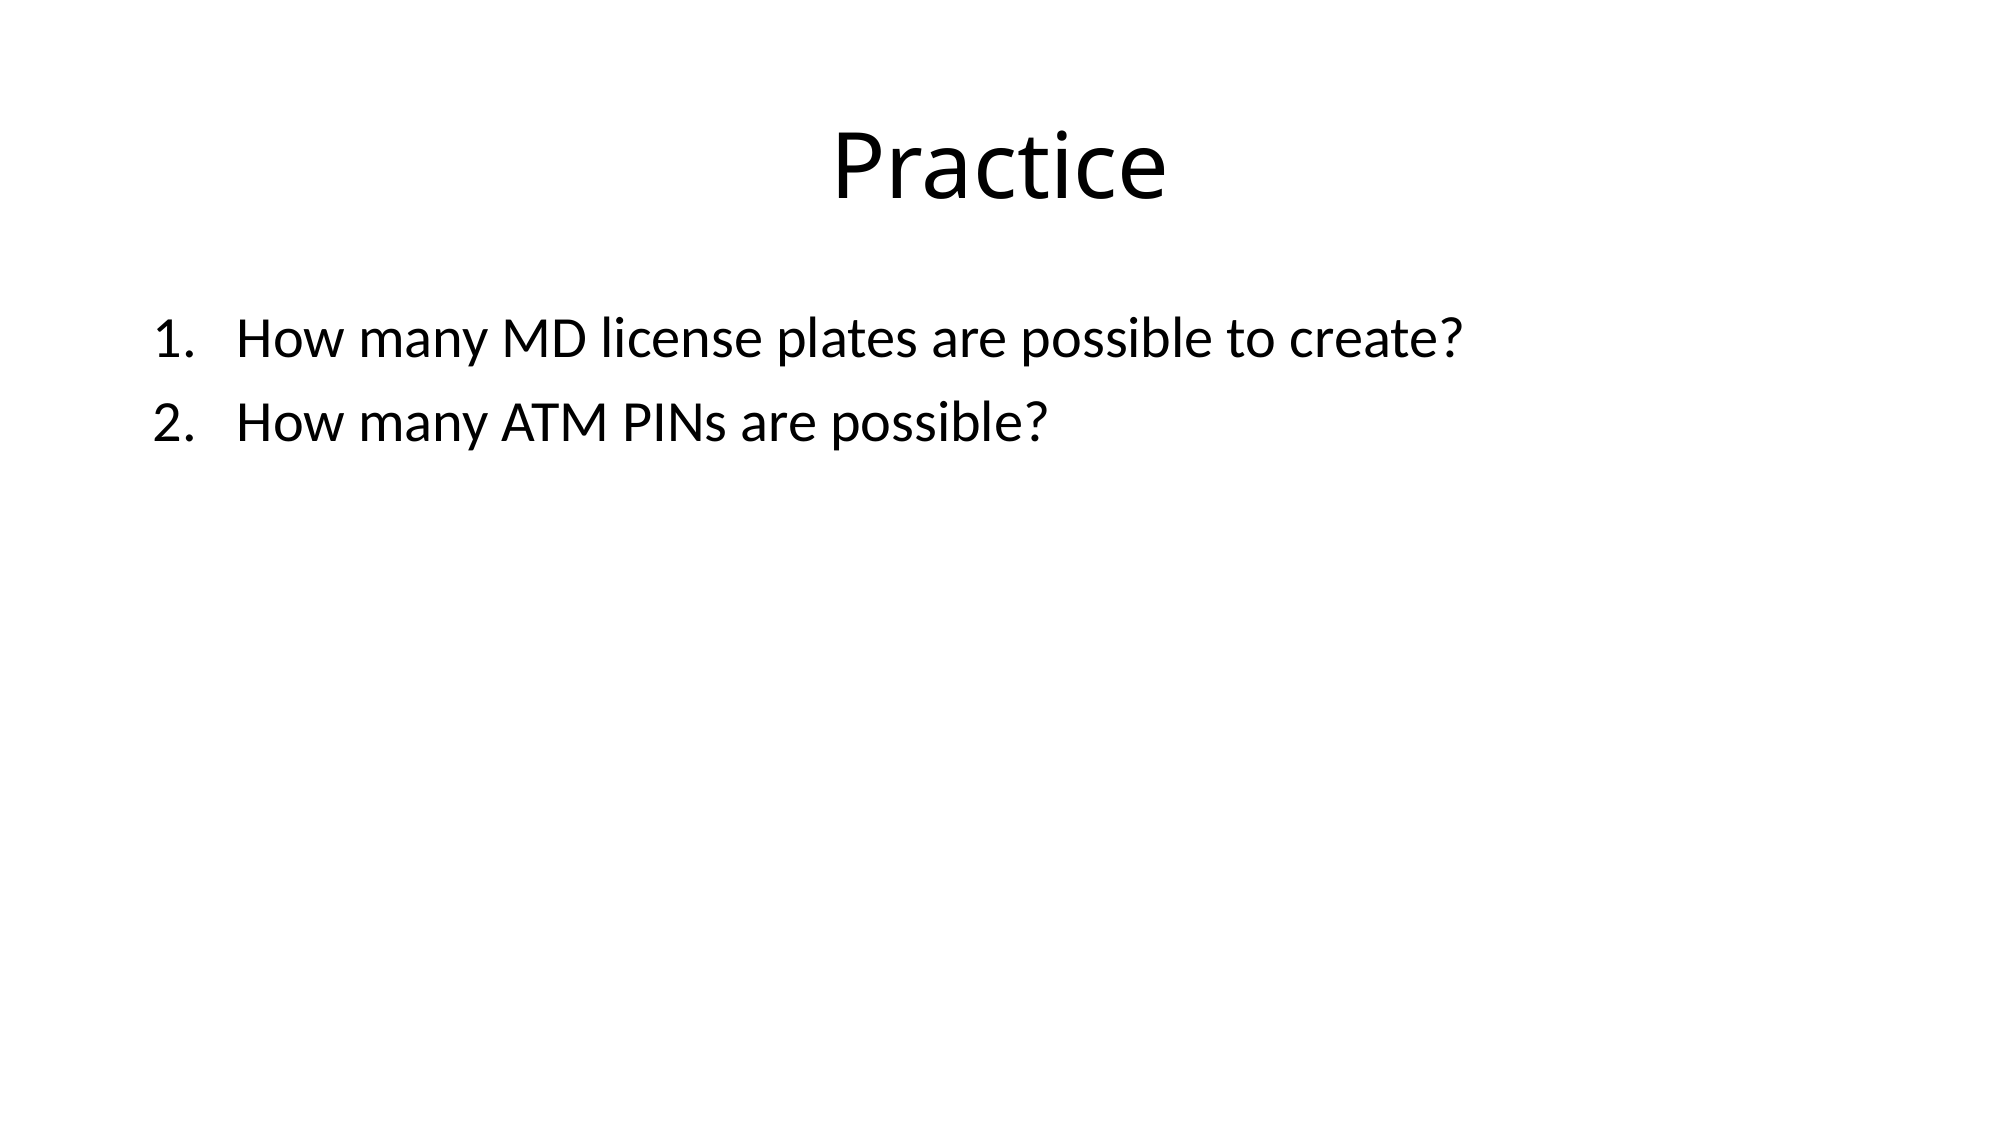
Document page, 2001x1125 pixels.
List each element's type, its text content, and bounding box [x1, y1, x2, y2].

title Practice [137, 59, 1863, 278]
